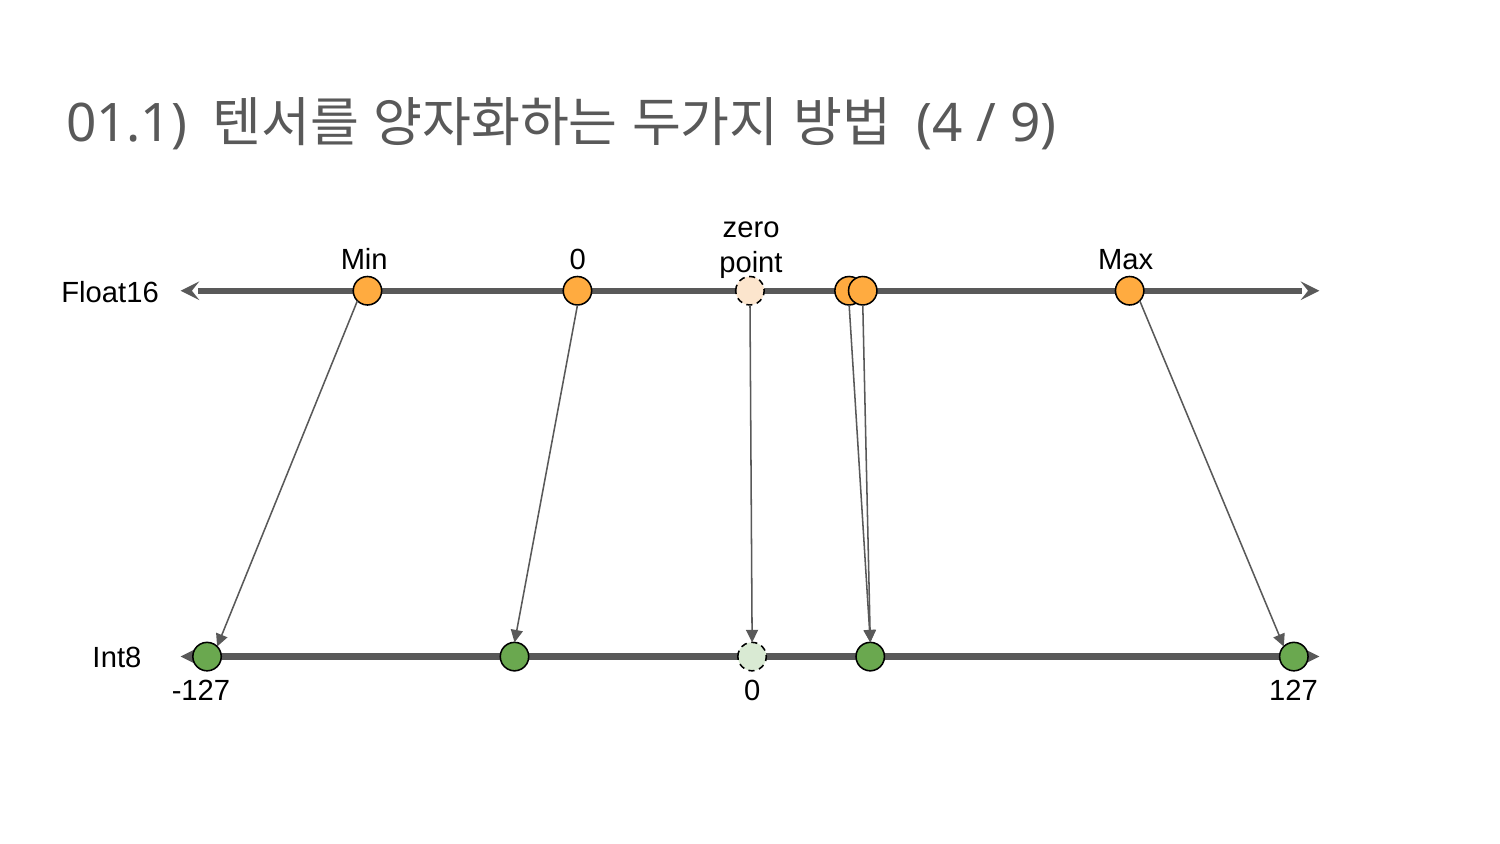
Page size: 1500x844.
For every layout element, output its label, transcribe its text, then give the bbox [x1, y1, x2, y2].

text_box [1118, 300, 1136, 306]
text_box 0 [729, 665, 775, 722]
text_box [848, 304, 861, 643]
text_box [848, 276, 877, 290]
text_box [834, 276, 856, 290]
text_box [563, 276, 592, 290]
text_box 0 [554, 225, 601, 290]
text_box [216, 300, 358, 647]
text_box [838, 300, 854, 305]
text_box Float16 [46, 257, 181, 323]
text_box [566, 300, 589, 305]
text_box 127 [1254, 656, 1334, 722]
text_box [503, 665, 526, 671]
text_box [360, 300, 379, 306]
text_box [514, 304, 578, 643]
text_box [353, 276, 382, 290]
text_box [862, 304, 871, 643]
text_box [500, 643, 529, 655]
text_box zero point [689, 193, 813, 290]
text_box [856, 643, 885, 655]
title 01.1) 텐서를 양자화하는 두가지 방법 (4 / 9) [51, 72, 1449, 167]
text_box [739, 300, 761, 305]
text_box Max [1083, 225, 1177, 290]
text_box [1139, 300, 1285, 647]
text_box Min [325, 225, 410, 290]
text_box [749, 304, 753, 643]
text_box [1286, 642, 1308, 655]
text_box Int8 [77, 623, 157, 689]
text_box [193, 642, 214, 655]
text_box [858, 665, 882, 671]
text_box [738, 643, 767, 655]
text_box -127 [156, 656, 250, 722]
